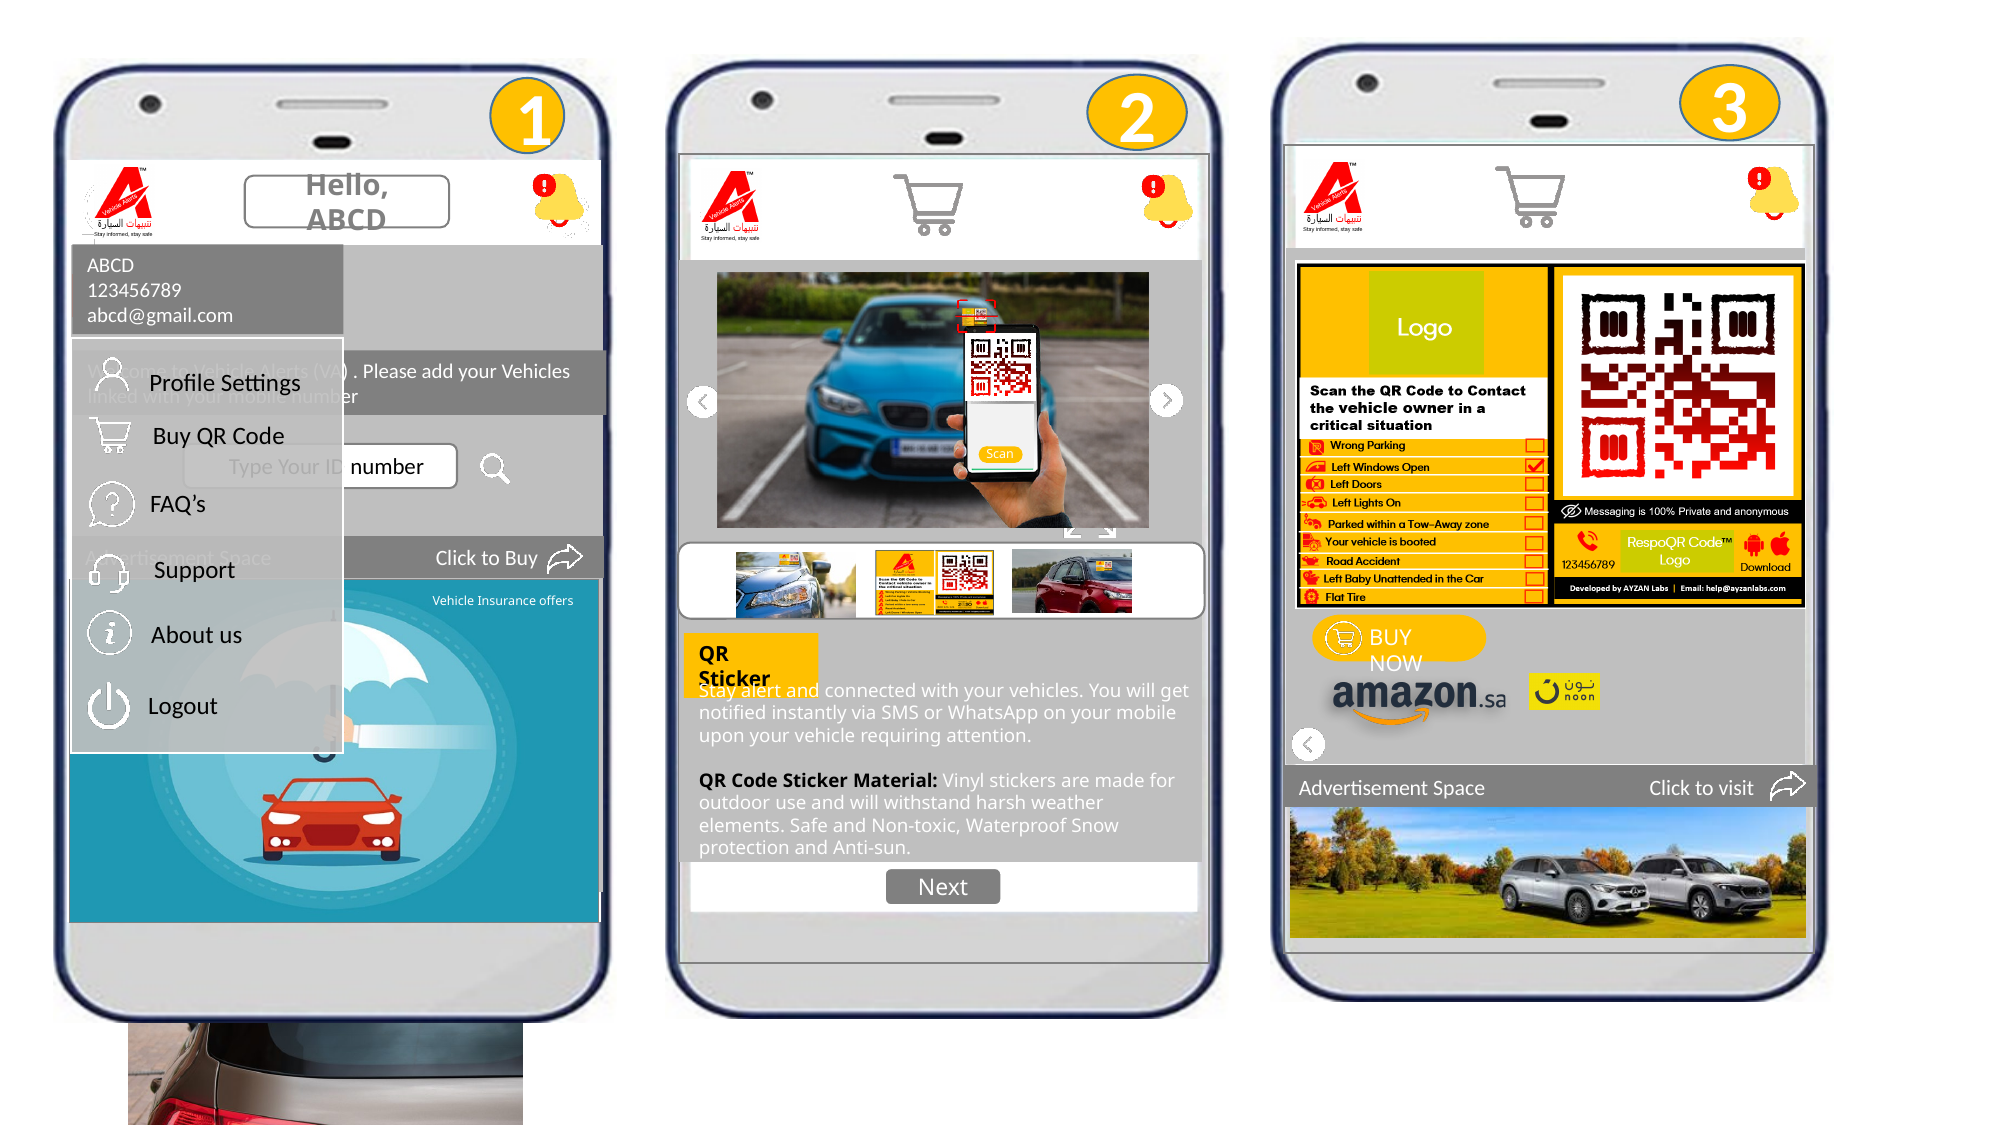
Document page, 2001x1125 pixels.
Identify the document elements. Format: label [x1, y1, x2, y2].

text_box [69, 579, 603, 923]
text_box [344, 536, 604, 579]
picture [53, 58, 617, 1125]
picture [665, 54, 1229, 1019]
picture [1270, 37, 1834, 1002]
text_box [736, 549, 1132, 618]
text_box [1284, 764, 1817, 808]
text_box [683, 633, 1206, 869]
text_box [70, 338, 344, 754]
